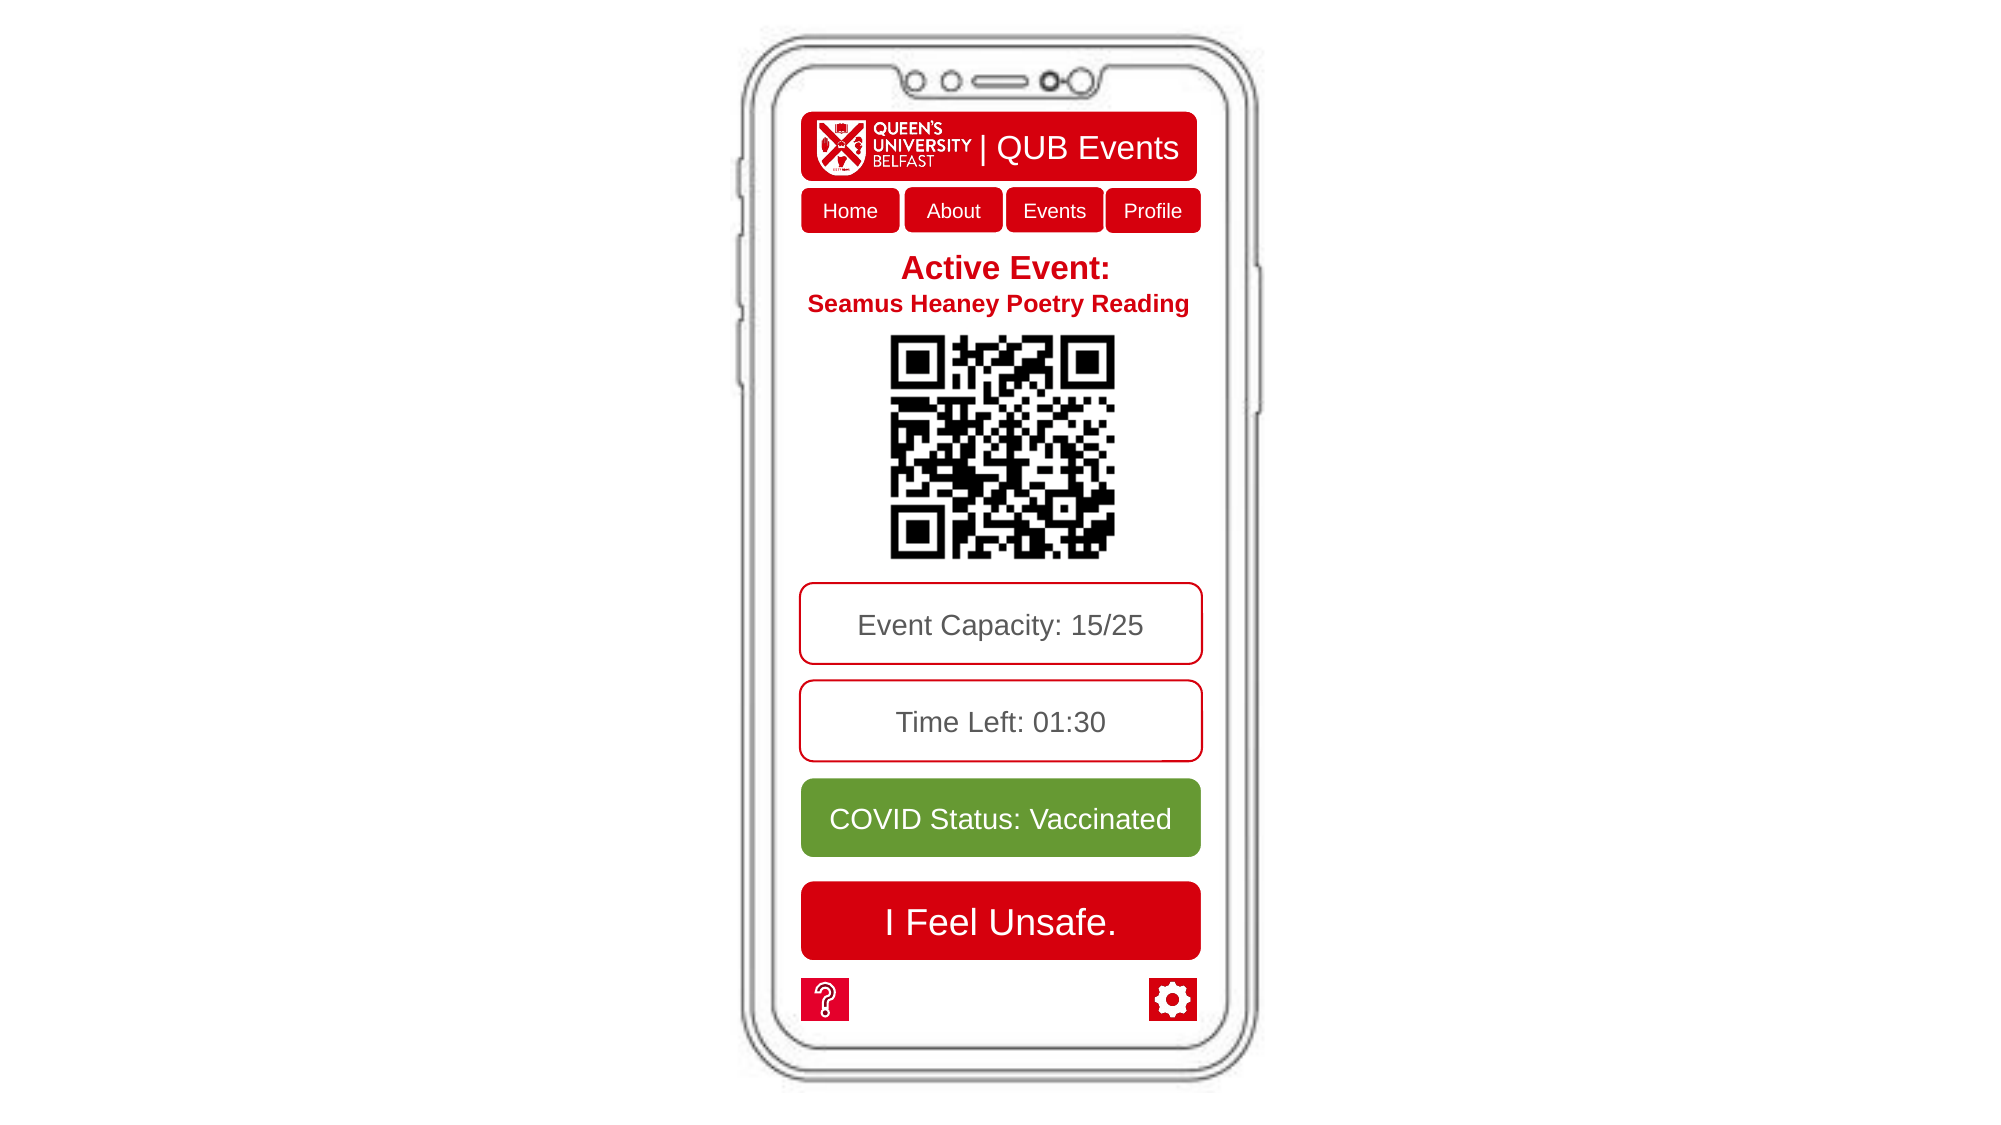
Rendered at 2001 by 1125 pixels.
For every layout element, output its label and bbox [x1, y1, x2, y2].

picture [730, 24, 1270, 1093]
